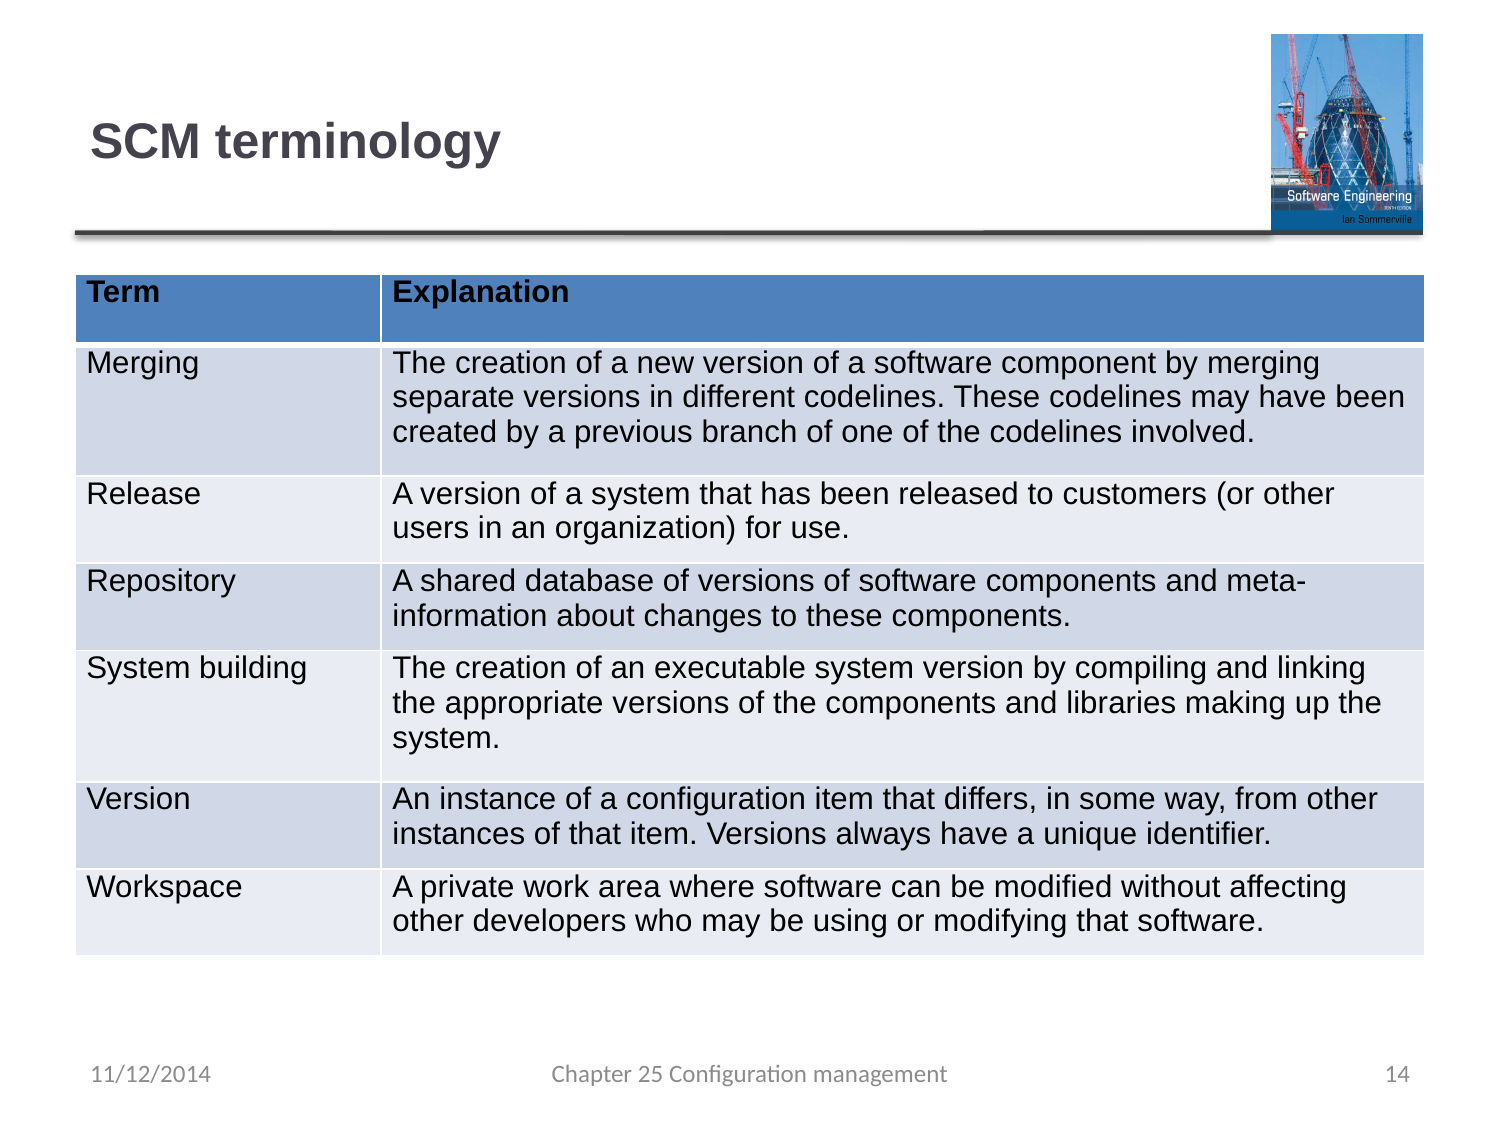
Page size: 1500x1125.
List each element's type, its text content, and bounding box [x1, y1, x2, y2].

title SCM terminology [74, 44, 1272, 233]
table_cell System building [76, 651, 380, 781]
table_cell A private work area where software can be modified without affecting other developers who may be using or modifying that software. [382, 870, 1424, 955]
picture [1271, 34, 1423, 230]
table_cell Merging [76, 348, 380, 475]
table_cell A shared database of versions of software components and meta-information about changes to these components. [382, 564, 1424, 650]
table_cell Repository [76, 564, 380, 650]
slide_number 14 [1074, 1042, 1425, 1103]
table_header Explanation [382, 275, 1424, 342]
table_header Term [76, 275, 380, 342]
table_cell Release [76, 477, 380, 562]
table_cell Workspace [76, 870, 380, 955]
table_cell The creation of an executable system version by compiling and linking the appropriate versions of the components and libraries making up the system. [382, 651, 1424, 781]
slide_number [75, 1042, 425, 1103]
table_cell An instance of a configuration item that differs, in some way, from other instances of that item. Versions always have a unique identifier. [382, 783, 1424, 868]
table_cell A version of a system that has been released to customers (or other users in an organization) for use. [382, 477, 1424, 562]
table_cell The creation of a new version of a software component by merging separate versions in different codelines. These codelines may have been created by a previous branch of one of the codelines involved. [382, 348, 1424, 475]
table_cell Version [76, 783, 380, 868]
footer Chapter 25 Configuration management [512, 1042, 988, 1103]
